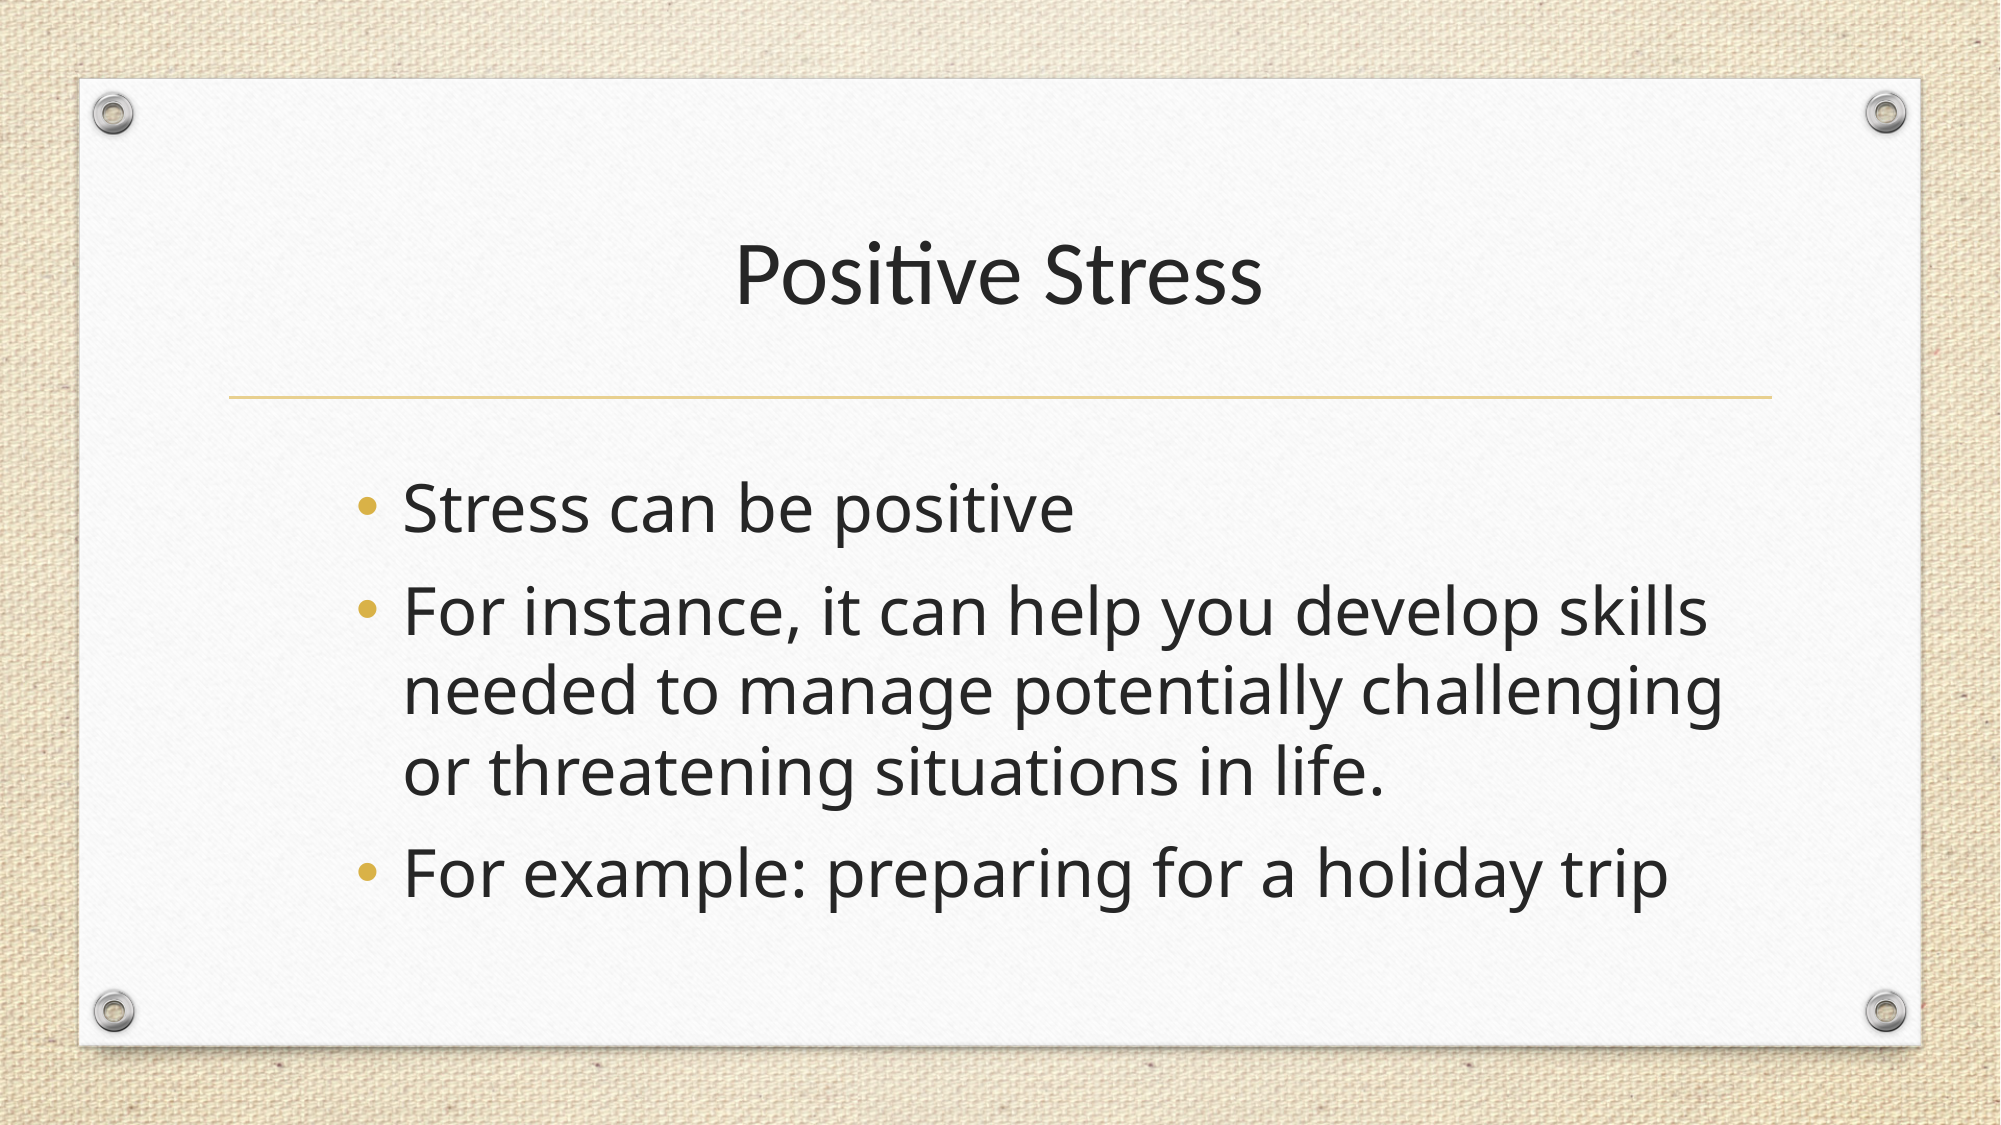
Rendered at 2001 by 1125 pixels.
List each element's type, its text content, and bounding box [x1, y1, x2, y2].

title Positive Stress [212, 161, 1788, 375]
list Stress can be positive For instance, it can help you develop skills needed to manage potentially challenging or threatening situations in life. For example: preparing for a holiday trip [340, 458, 1756, 1003]
picture [0, 0, 2001, 1125]
